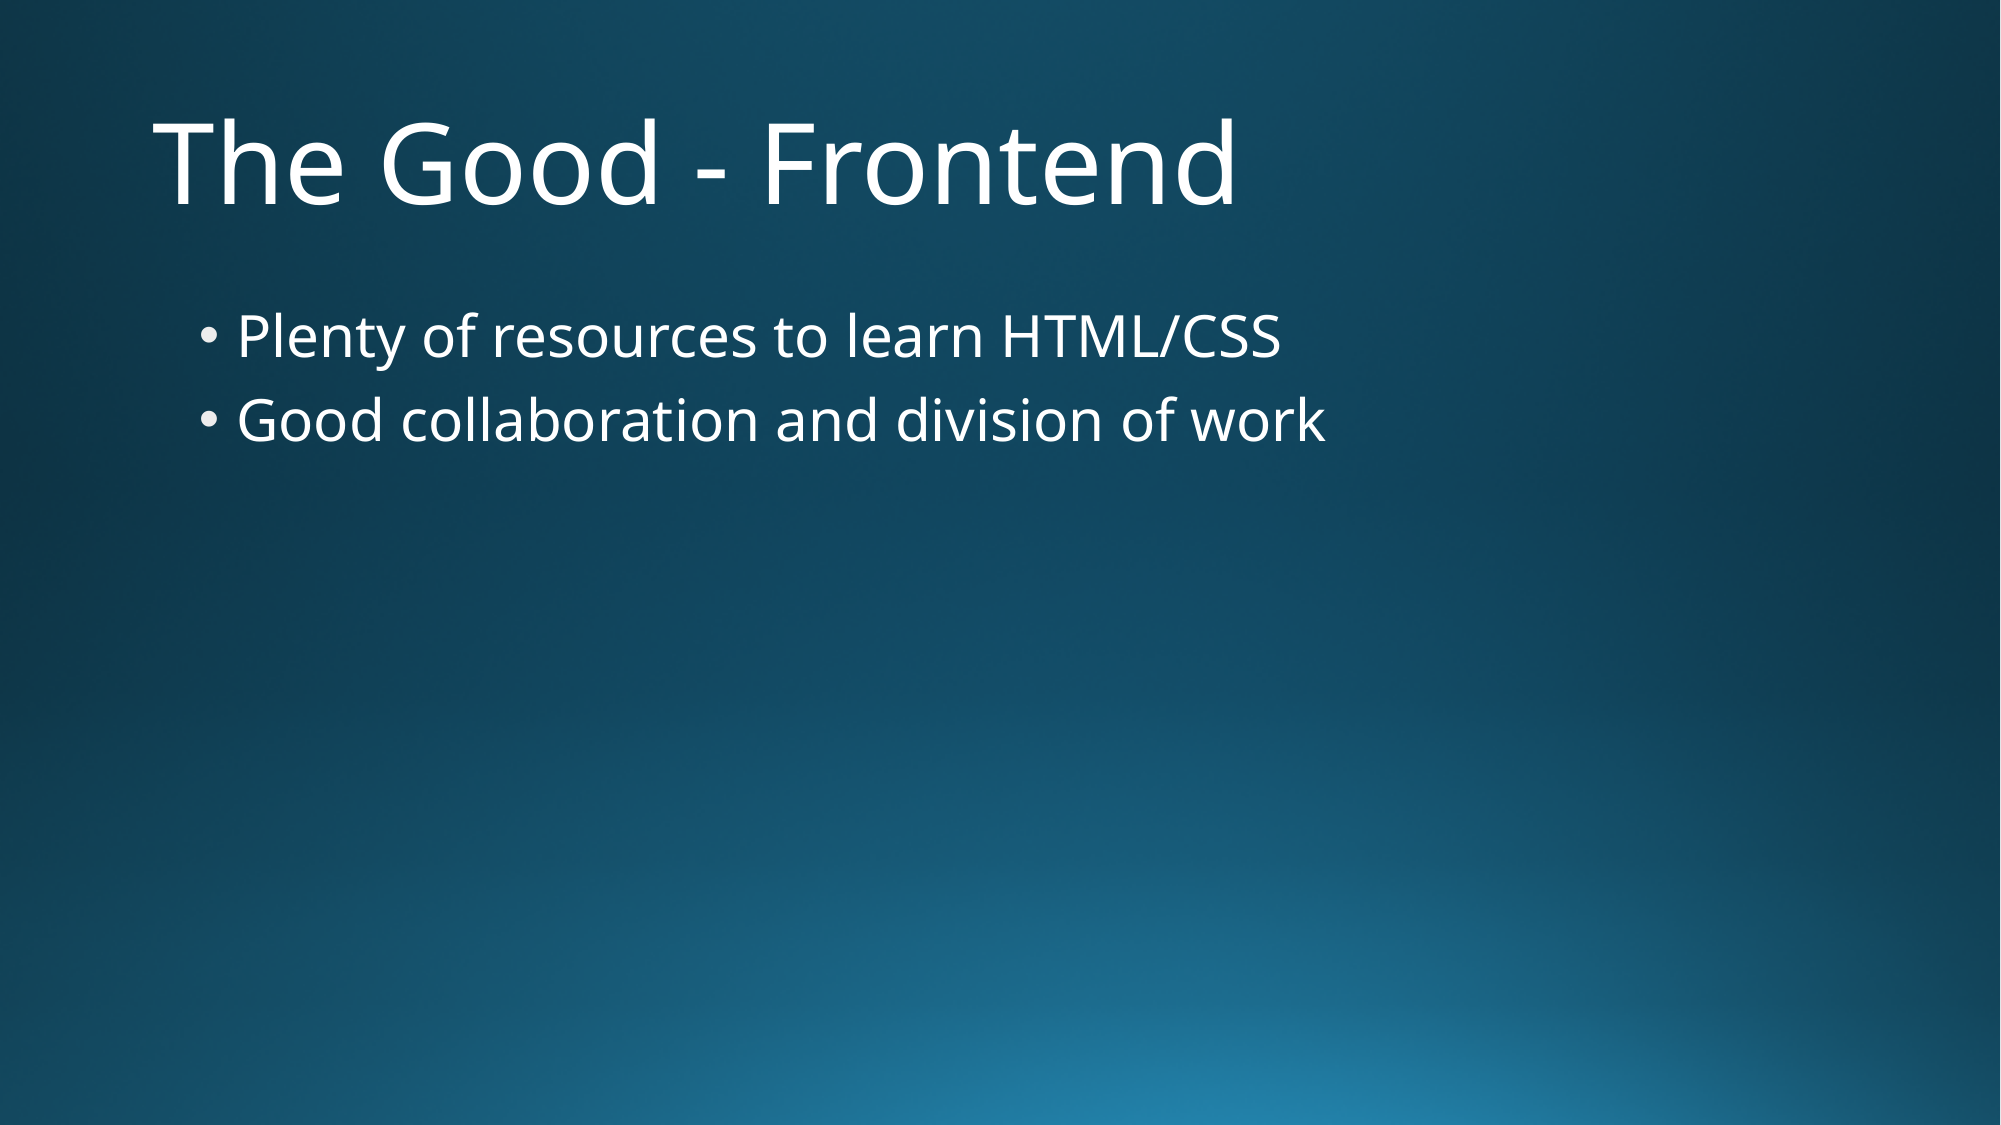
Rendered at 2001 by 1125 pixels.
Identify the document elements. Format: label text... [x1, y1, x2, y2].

list Plenty of resources to learn HTML/CSS Good collaboration and division of work [183, 299, 1863, 1014]
title The Good - Frontend [137, 59, 1863, 278]
picture [0, 0, 2001, 1125]
